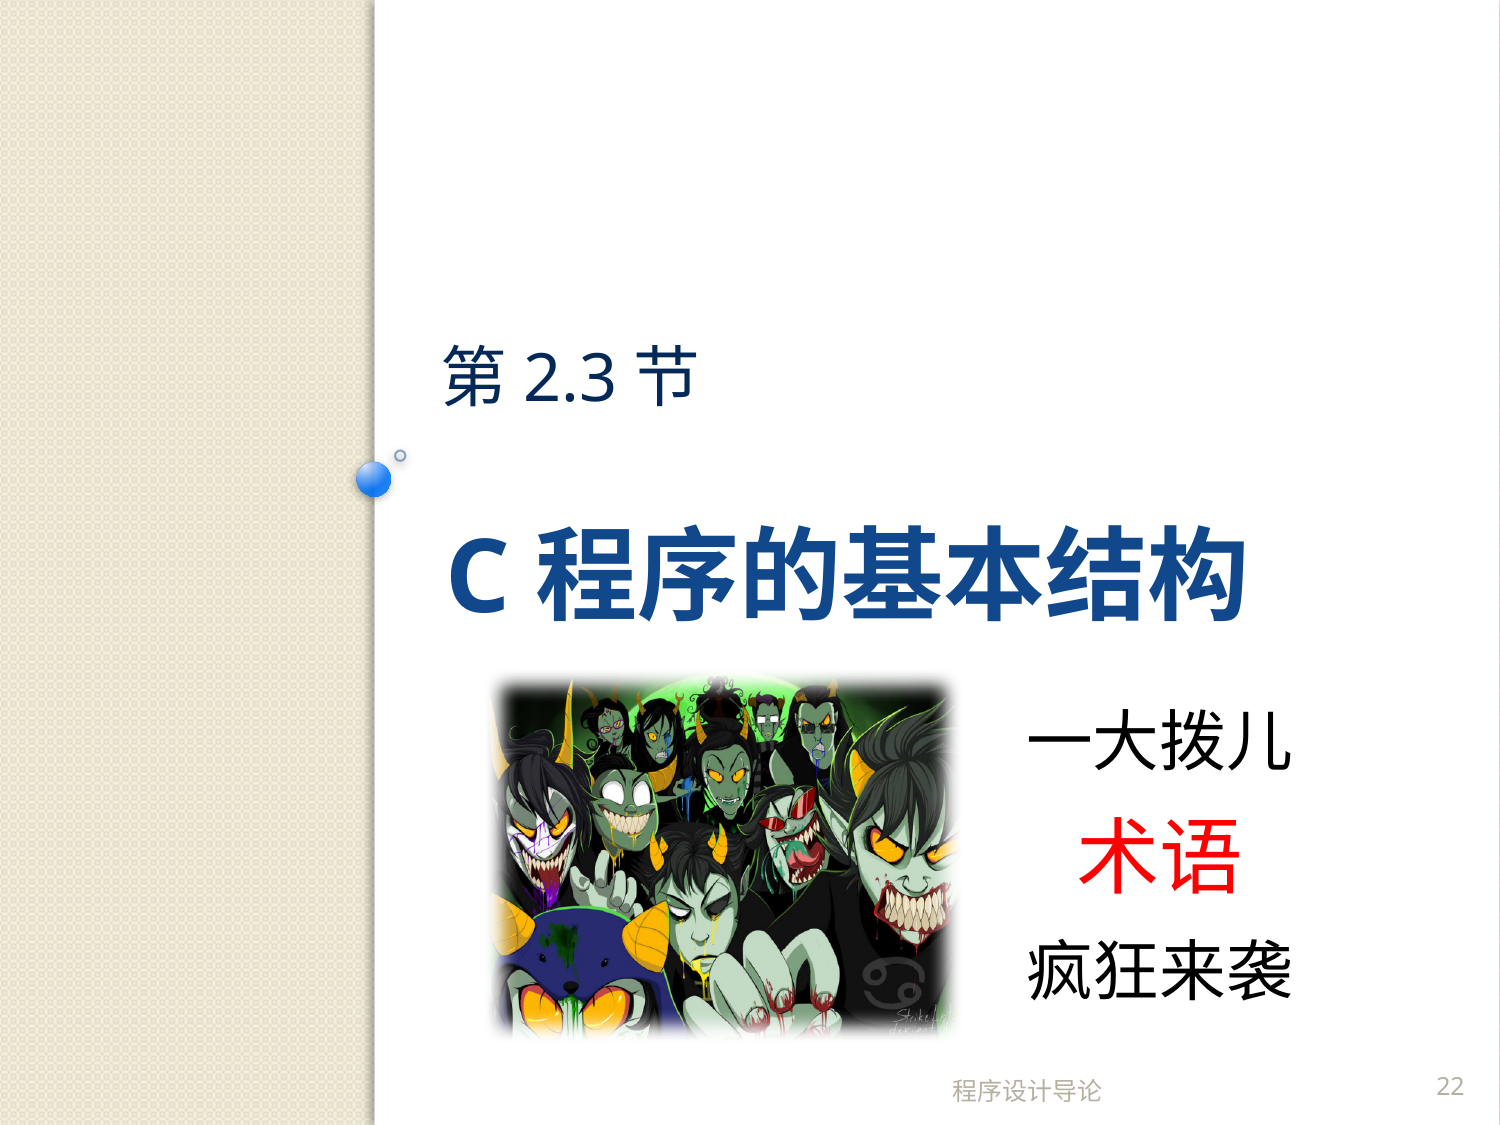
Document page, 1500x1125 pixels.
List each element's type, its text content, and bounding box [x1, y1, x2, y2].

list 第2.3节 [422, 174, 1473, 423]
slide_number 22 [1413, 1034, 1488, 1113]
title C程序的基本结构 [430, 503, 1481, 666]
text_box 一大拨儿 术语 疯狂来袭 [1011, 691, 1308, 1017]
picture [484, 668, 963, 1043]
footer 程序设计导论 [937, 1034, 1413, 1113]
